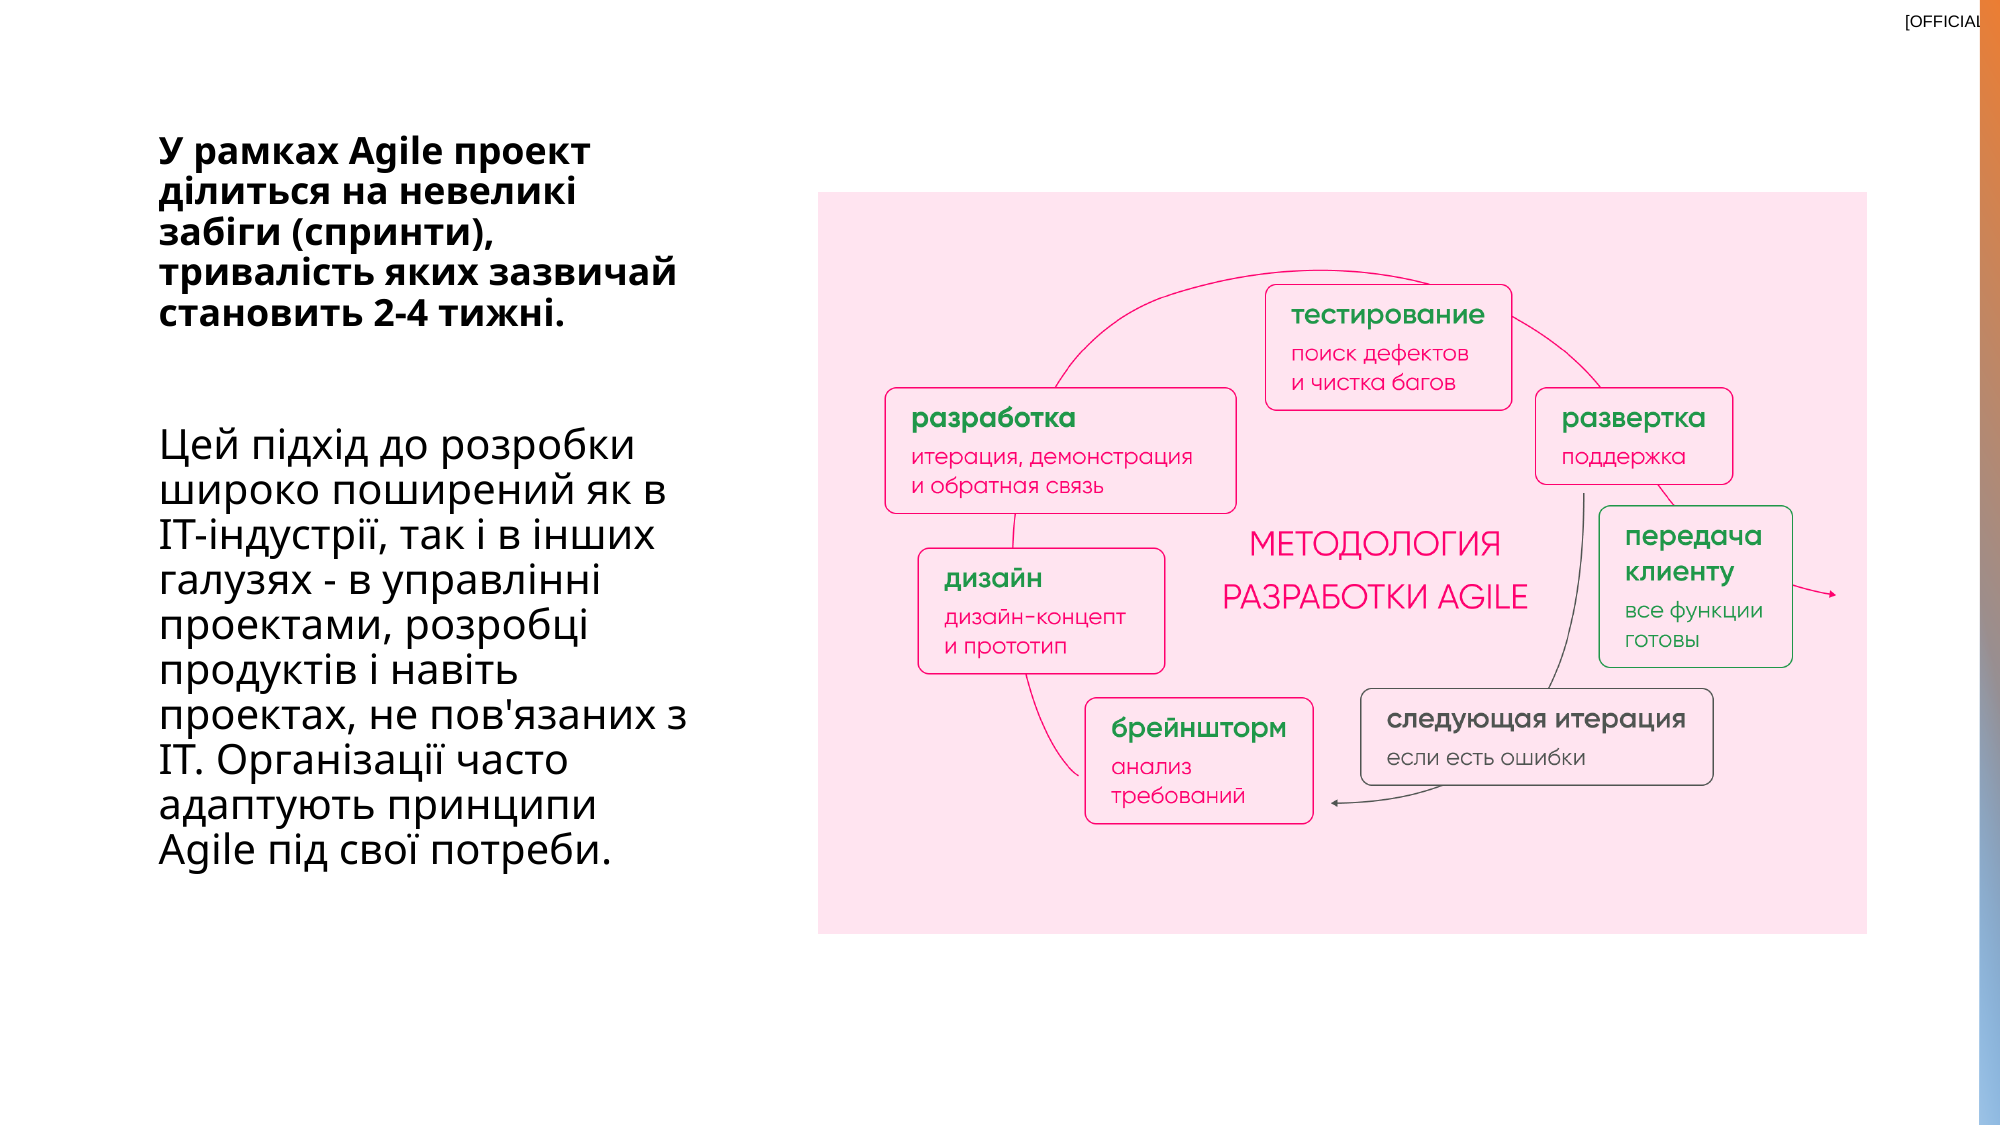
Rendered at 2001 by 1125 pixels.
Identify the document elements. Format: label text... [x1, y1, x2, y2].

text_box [1979, 0, 2000, 1125]
title У рамках Agile проект ділиться на невеликі забіги (спринти), тривалість яких зазвичай становить 2-4 тижні. [143, 121, 711, 387]
picture [818, 192, 1867, 934]
list Цей підхід до розробки широко поширений як в IT-індустрії, так і в інших галузях - в управлінні проектами, розробці продуктів і навіть проектах, не пов'язаних з IT. Організації часто адаптують принципи Agile під свої потреби. [143, 415, 711, 982]
